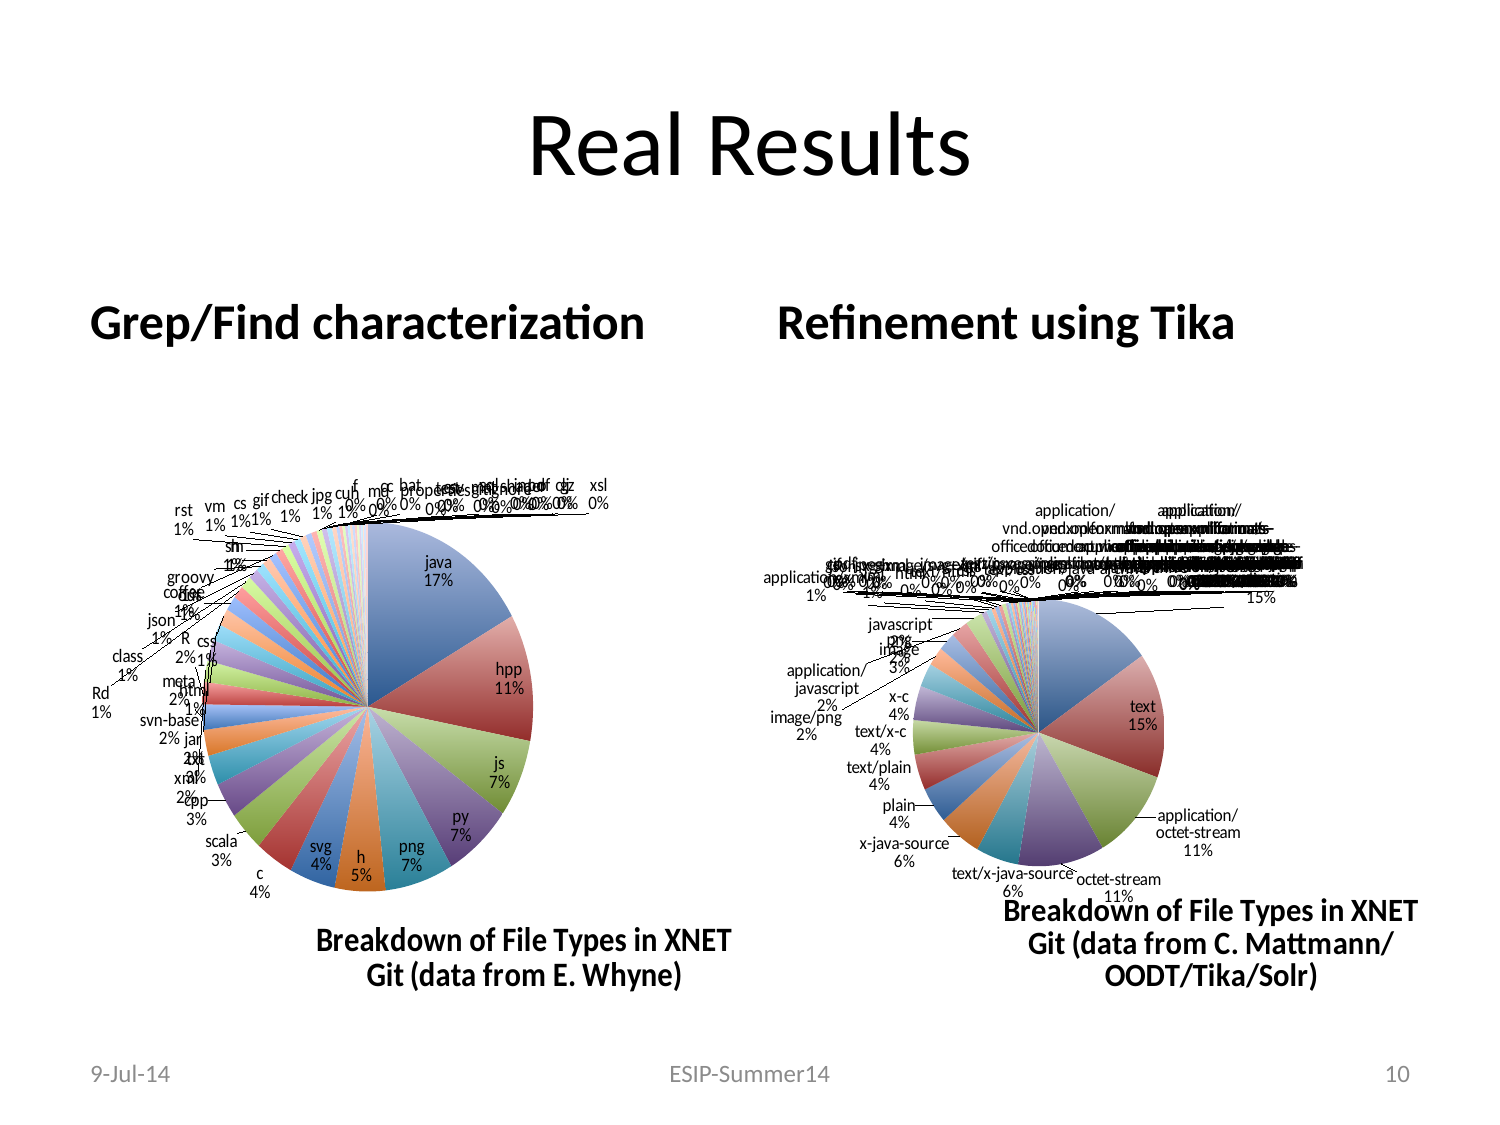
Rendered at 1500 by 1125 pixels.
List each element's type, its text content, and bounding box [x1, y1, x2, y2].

title Real Results [75, 45, 1425, 233]
chart [74, 356, 738, 1006]
list Refinement using Tika [761, 251, 1425, 356]
slide_number 9-Jul-14 [75, 1042, 425, 1103]
chart [761, 356, 1426, 1006]
list Grep/Find characterization [75, 251, 738, 356]
footer ESIP-Summer14 [512, 1042, 988, 1103]
slide_number 10 [1074, 1042, 1425, 1103]
